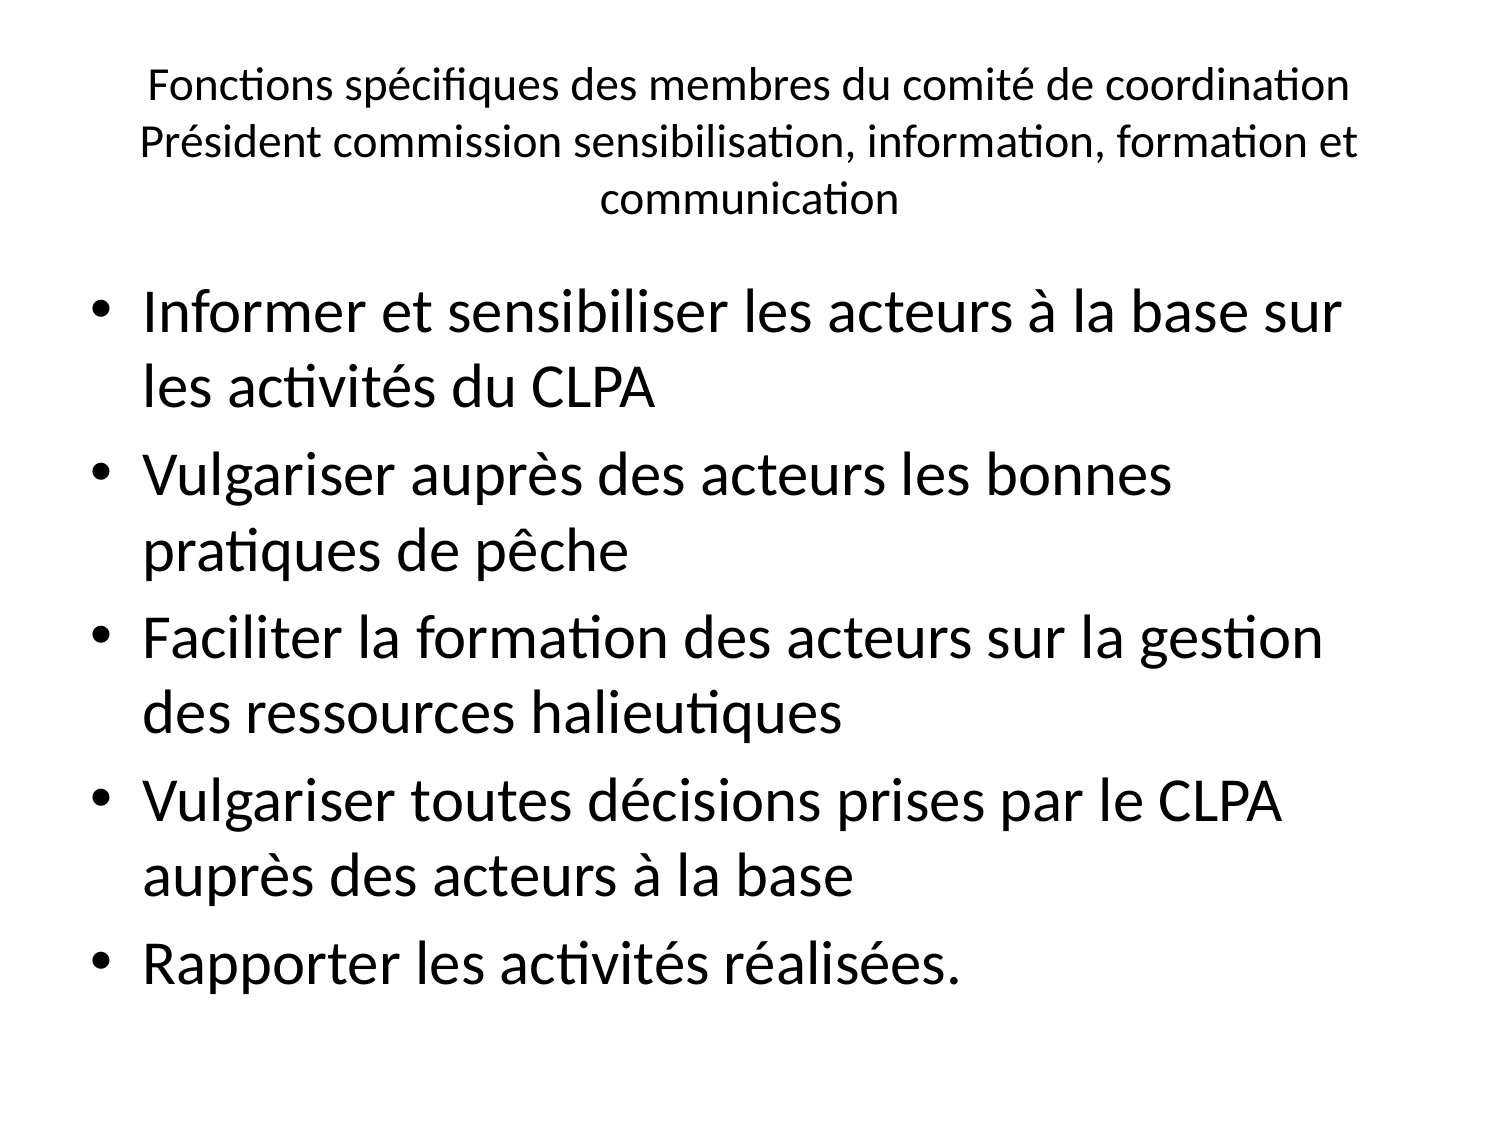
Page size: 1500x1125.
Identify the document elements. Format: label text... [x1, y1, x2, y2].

list Informer et sensibiliser les acteurs à la base sur les activités du CLPA Vulgariser auprès des acteurs les bonnes pratiques de pêche Faciliter la formation des acteurs sur la gestion des ressources halieutiques Vulgariser toutes décisions prises par le CLPA auprès des acteurs à la base Rapporter les activités réalisées. [75, 262, 1425, 1005]
title Fonctions spécifiques des membres du comité de coordination Président commission sensibilisation, information, formation et communication [75, 45, 1425, 233]
